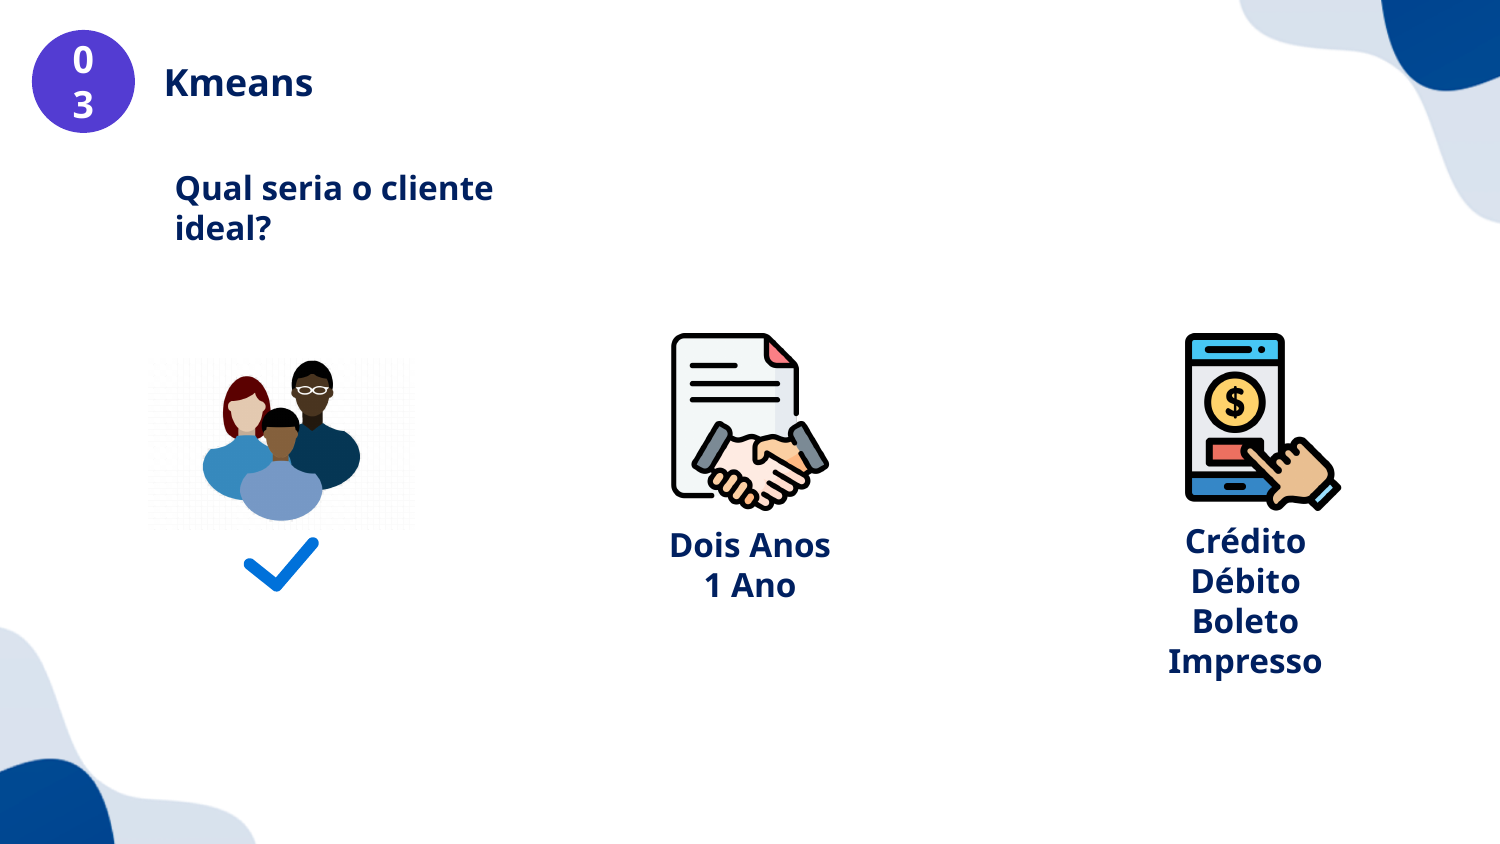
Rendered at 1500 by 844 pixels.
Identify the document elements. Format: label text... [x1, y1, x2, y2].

text_box Qual seria o cliente ideal? [159, 132, 584, 281]
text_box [0, 618, 269, 844]
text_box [31, 29, 393, 134]
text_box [148, 332, 1391, 691]
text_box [1228, 0, 1500, 231]
